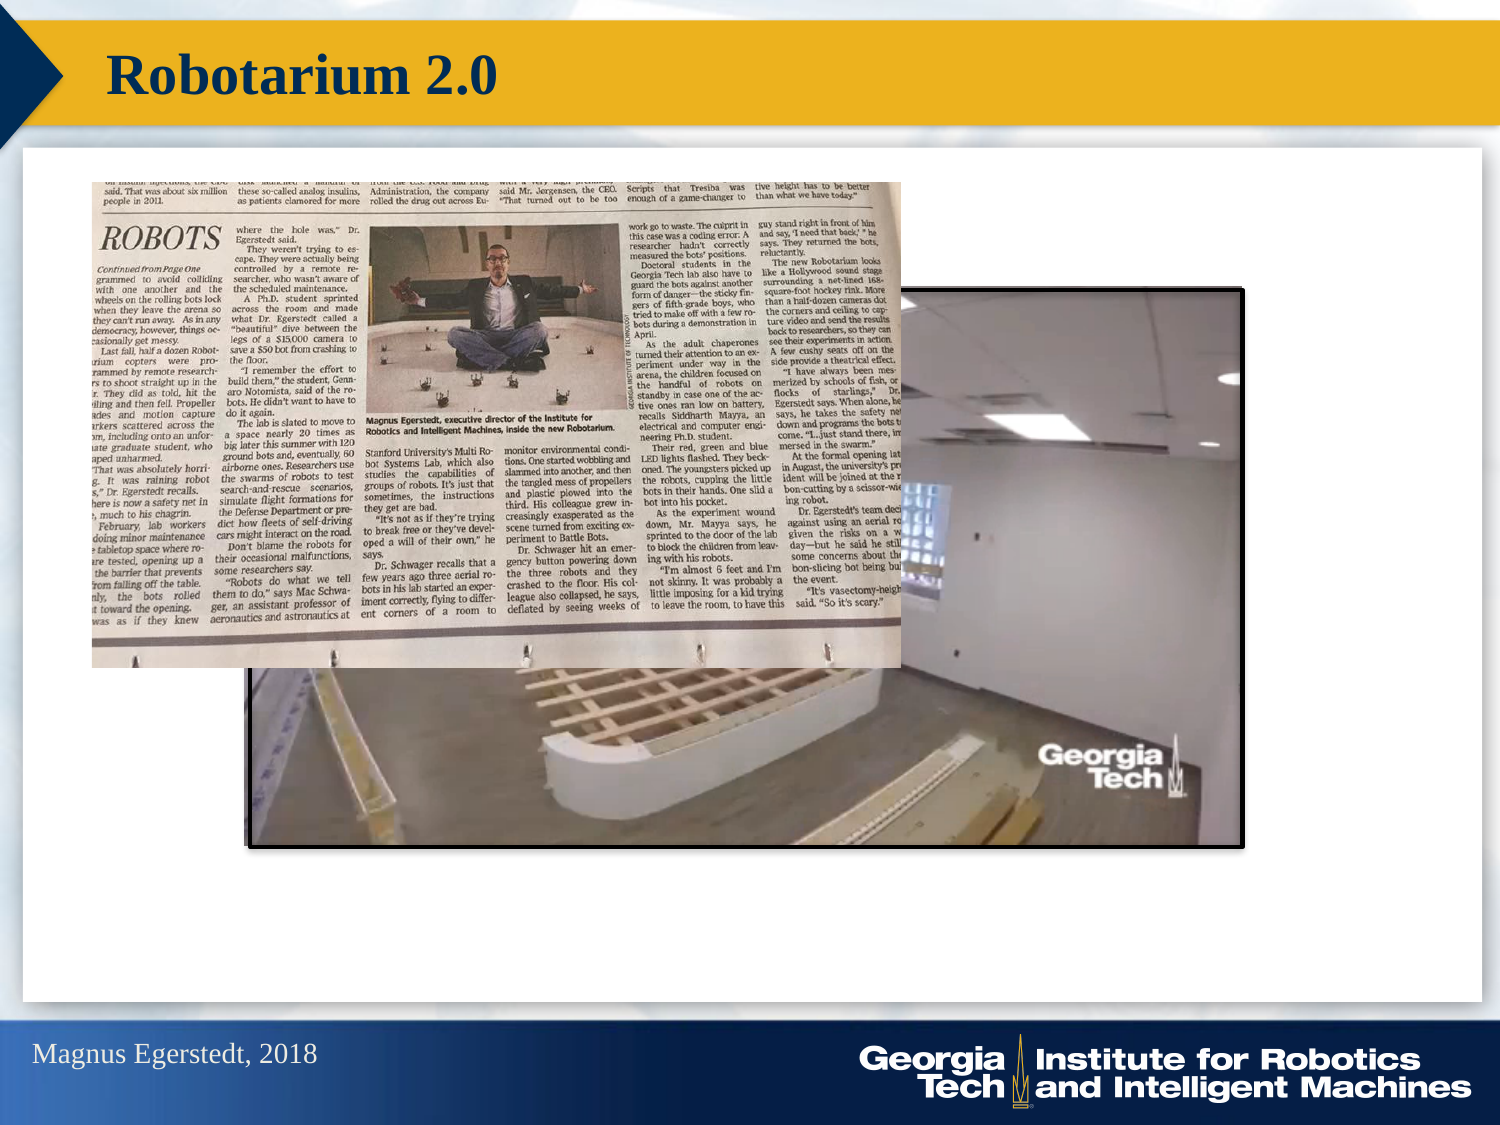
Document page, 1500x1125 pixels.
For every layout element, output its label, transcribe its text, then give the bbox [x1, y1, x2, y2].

picture [0, 126, 1500, 1125]
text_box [242, 285, 1243, 848]
picture [0, 0, 1500, 20]
title Robotarium 2.0 [91, 20, 1492, 122]
